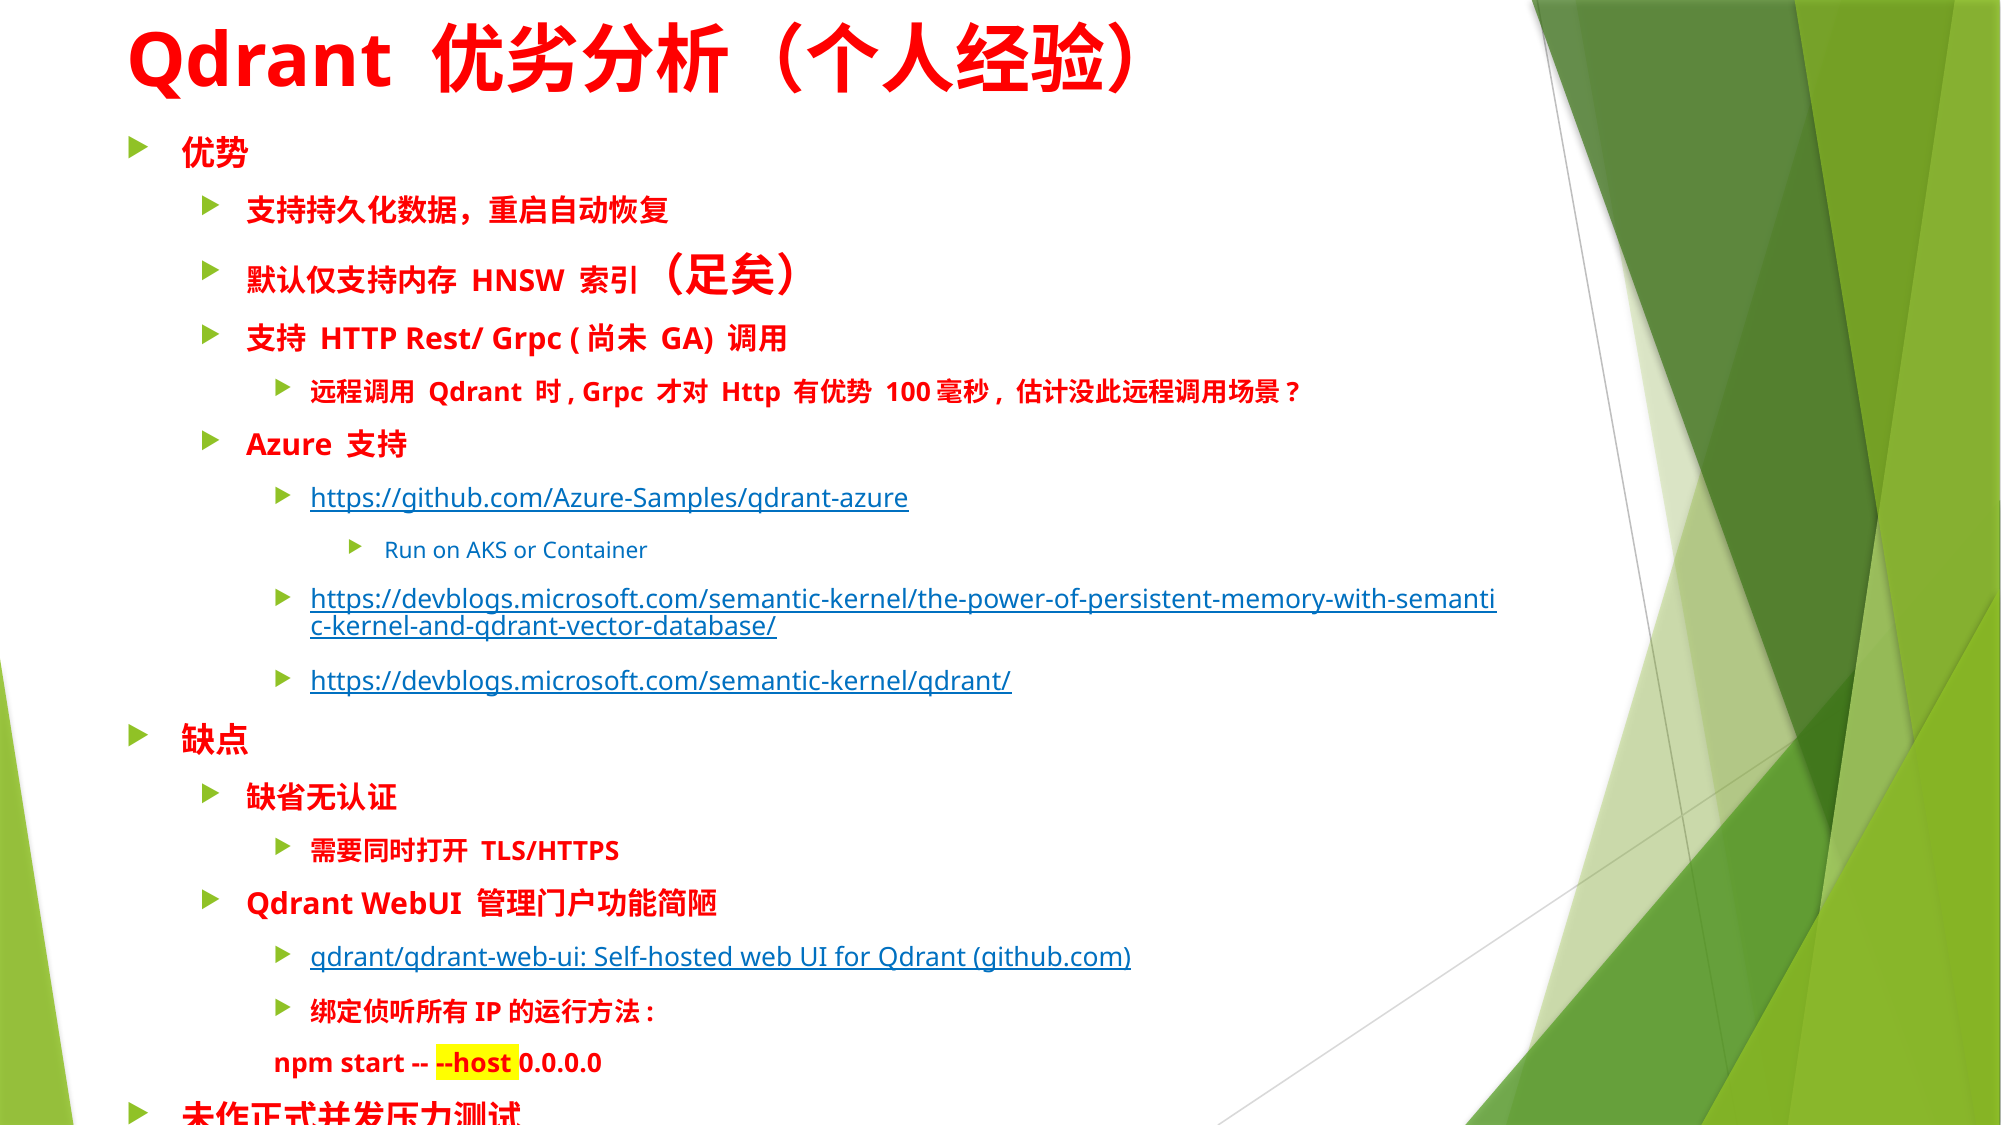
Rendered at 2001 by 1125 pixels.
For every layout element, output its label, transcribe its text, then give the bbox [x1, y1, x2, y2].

title Qdrant 优劣分析（个人经验） [111, 3, 1522, 123]
list 优势 支持持久化数据，重启自动恢复 默认仅支持内存 HNSW 索引（足矣） 支持 HTTP Rest/ Grpc (尚未 GA) 调用 远程调用 Qdrant 时, Grpc 才对 Http 有优势 100毫秒, 估计没此远程调用场景? Azure 支持 https://github.com/Azure-Samples/qdrant-azure Run on AKS or Container https://devblogs.microsoft.com/semantic-kernel/the-power-of-persistent-memory-with-semantic-kernel-and-qdrant-vector-database/ https://devblogs.microsoft.com/semantic-kernel/qdrant/ 缺点 缺省无认证 需要同时打开 TLS/HTTPS Qdrant WebUI 管理门户功能简陋 qdrant/qdrant-web-ui: Self-hosted web UI for Qdrant (github.com) 绑定侦听所有IP的运行方法: npm start -- --host 0.0.0.0 未作正式并发压力测试 [111, 123, 1522, 1122]
